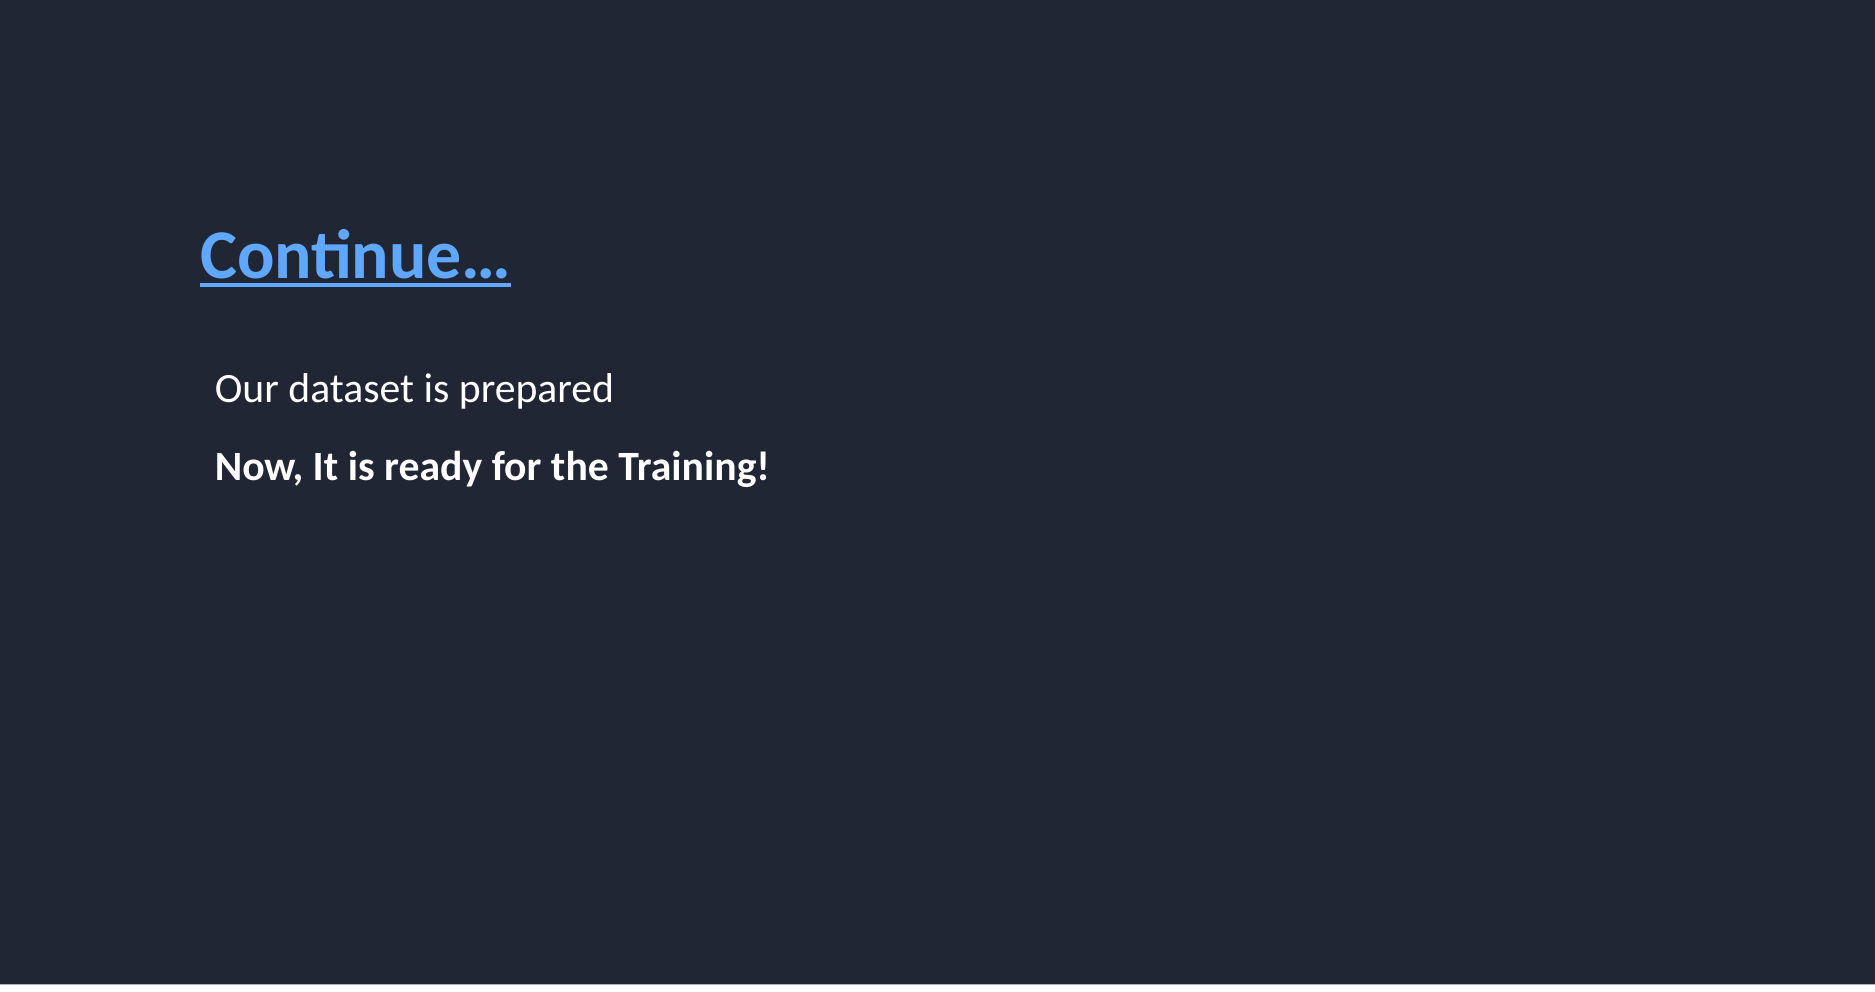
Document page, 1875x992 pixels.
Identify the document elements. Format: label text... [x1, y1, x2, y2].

text_box Our dataset is prepared Now, It is ready for the Training! [200, 345, 1138, 497]
title Continue… [200, 208, 1087, 293]
